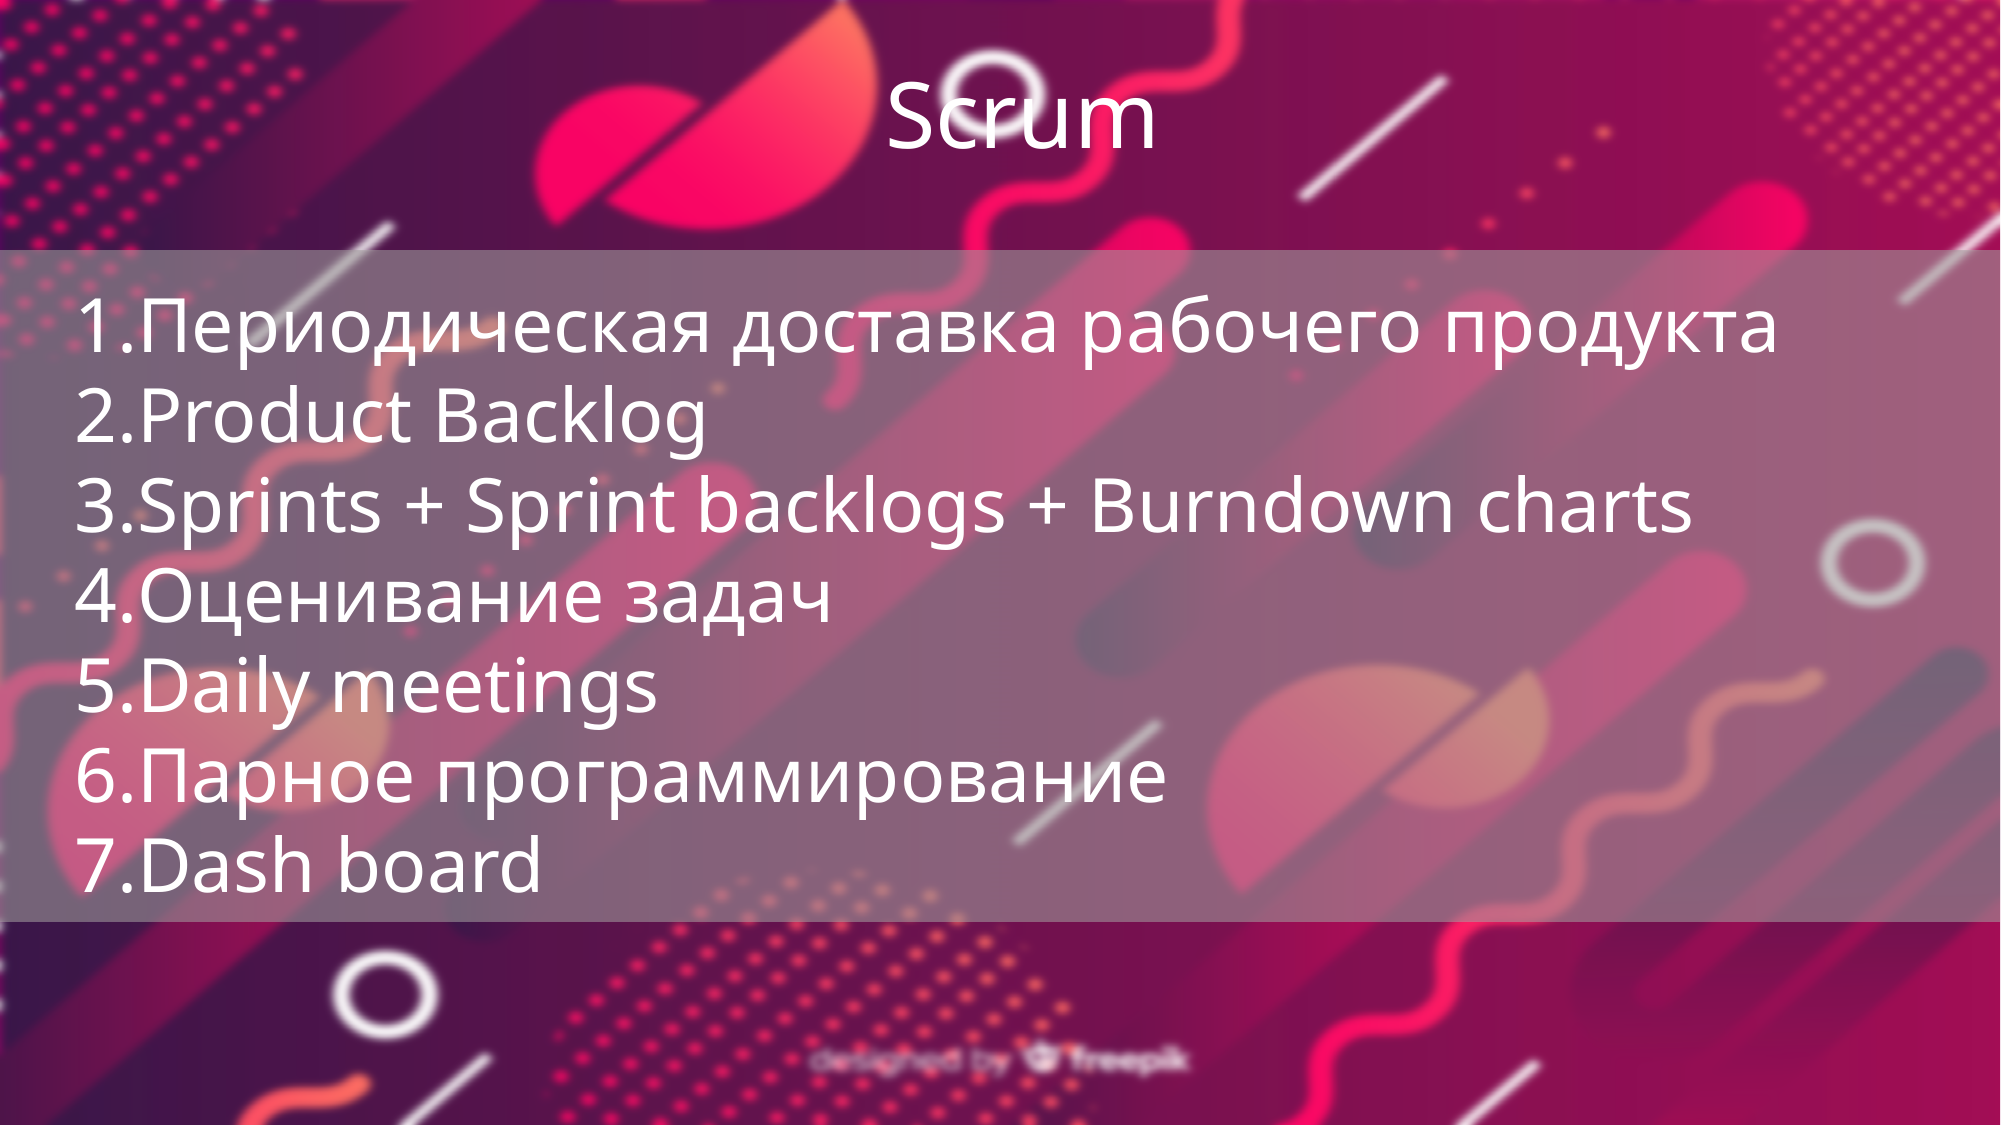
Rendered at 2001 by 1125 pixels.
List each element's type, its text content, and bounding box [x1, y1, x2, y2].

picture [0, 0, 2001, 1125]
text_box Scrum [870, 49, 1175, 175]
